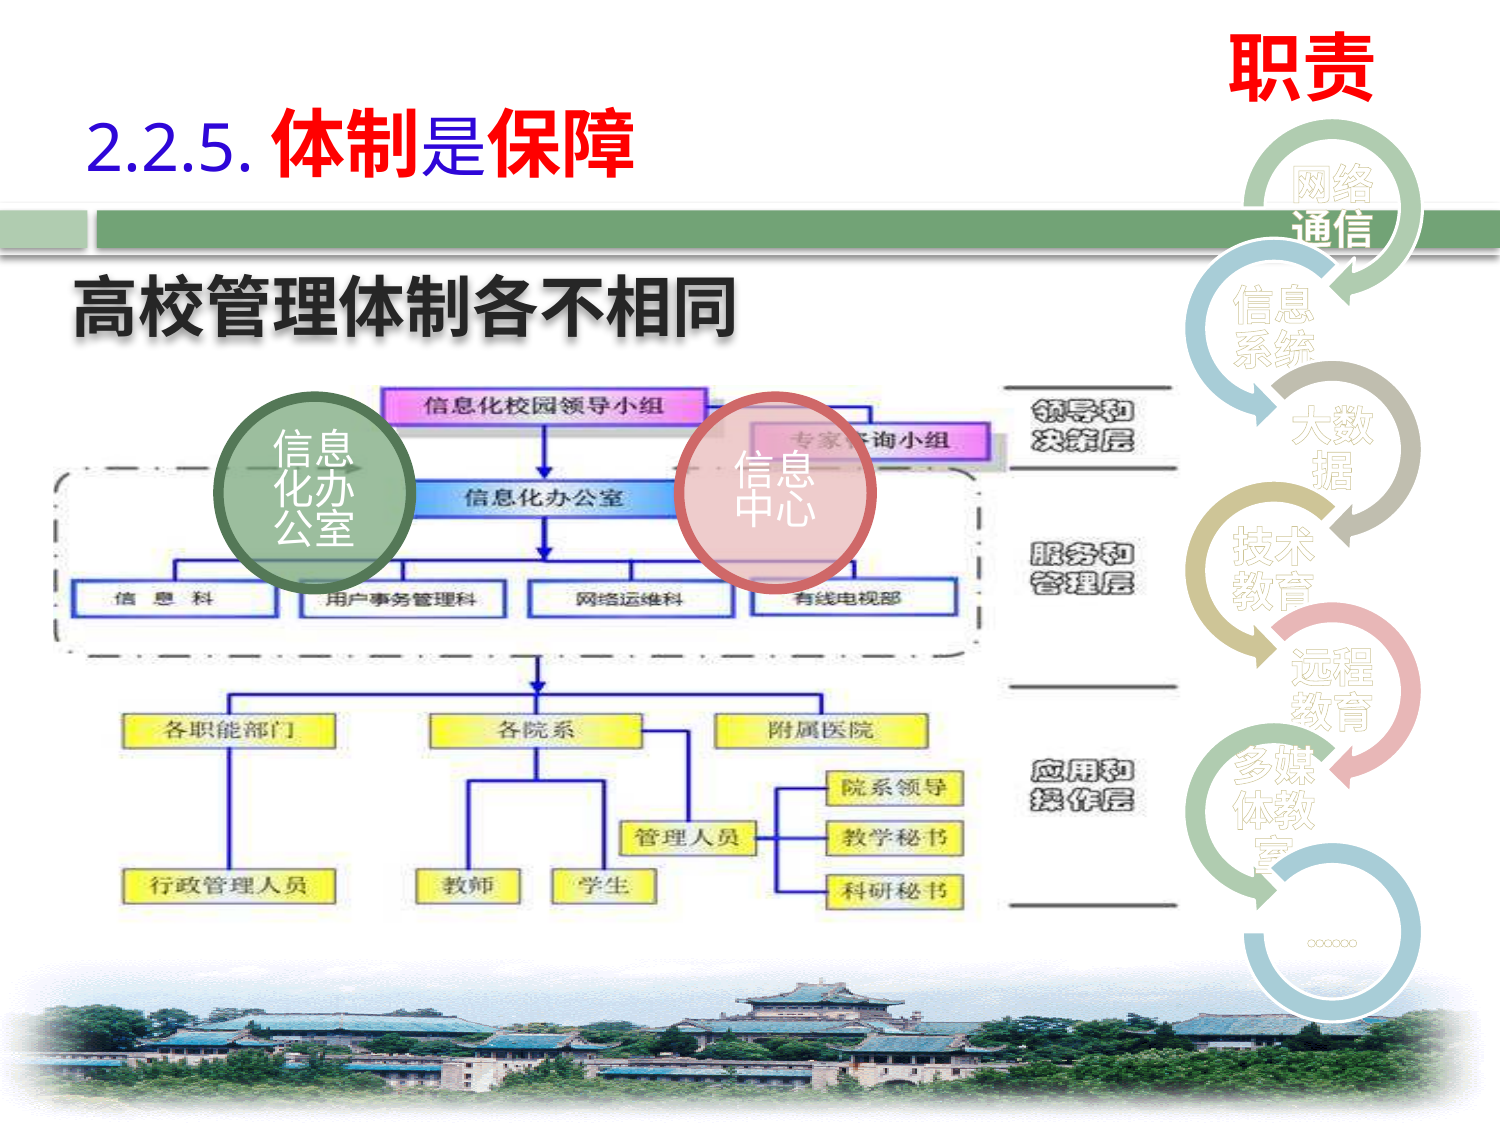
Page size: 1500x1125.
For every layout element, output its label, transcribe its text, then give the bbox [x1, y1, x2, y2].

picture [0, 949, 1105, 1125]
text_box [1105, 0, 1500, 1125]
title 2.2.5.体制是保障 [70, 89, 1100, 195]
text_box 高校管理体制各不相同 [57, 257, 755, 352]
picture [52, 385, 1105, 934]
